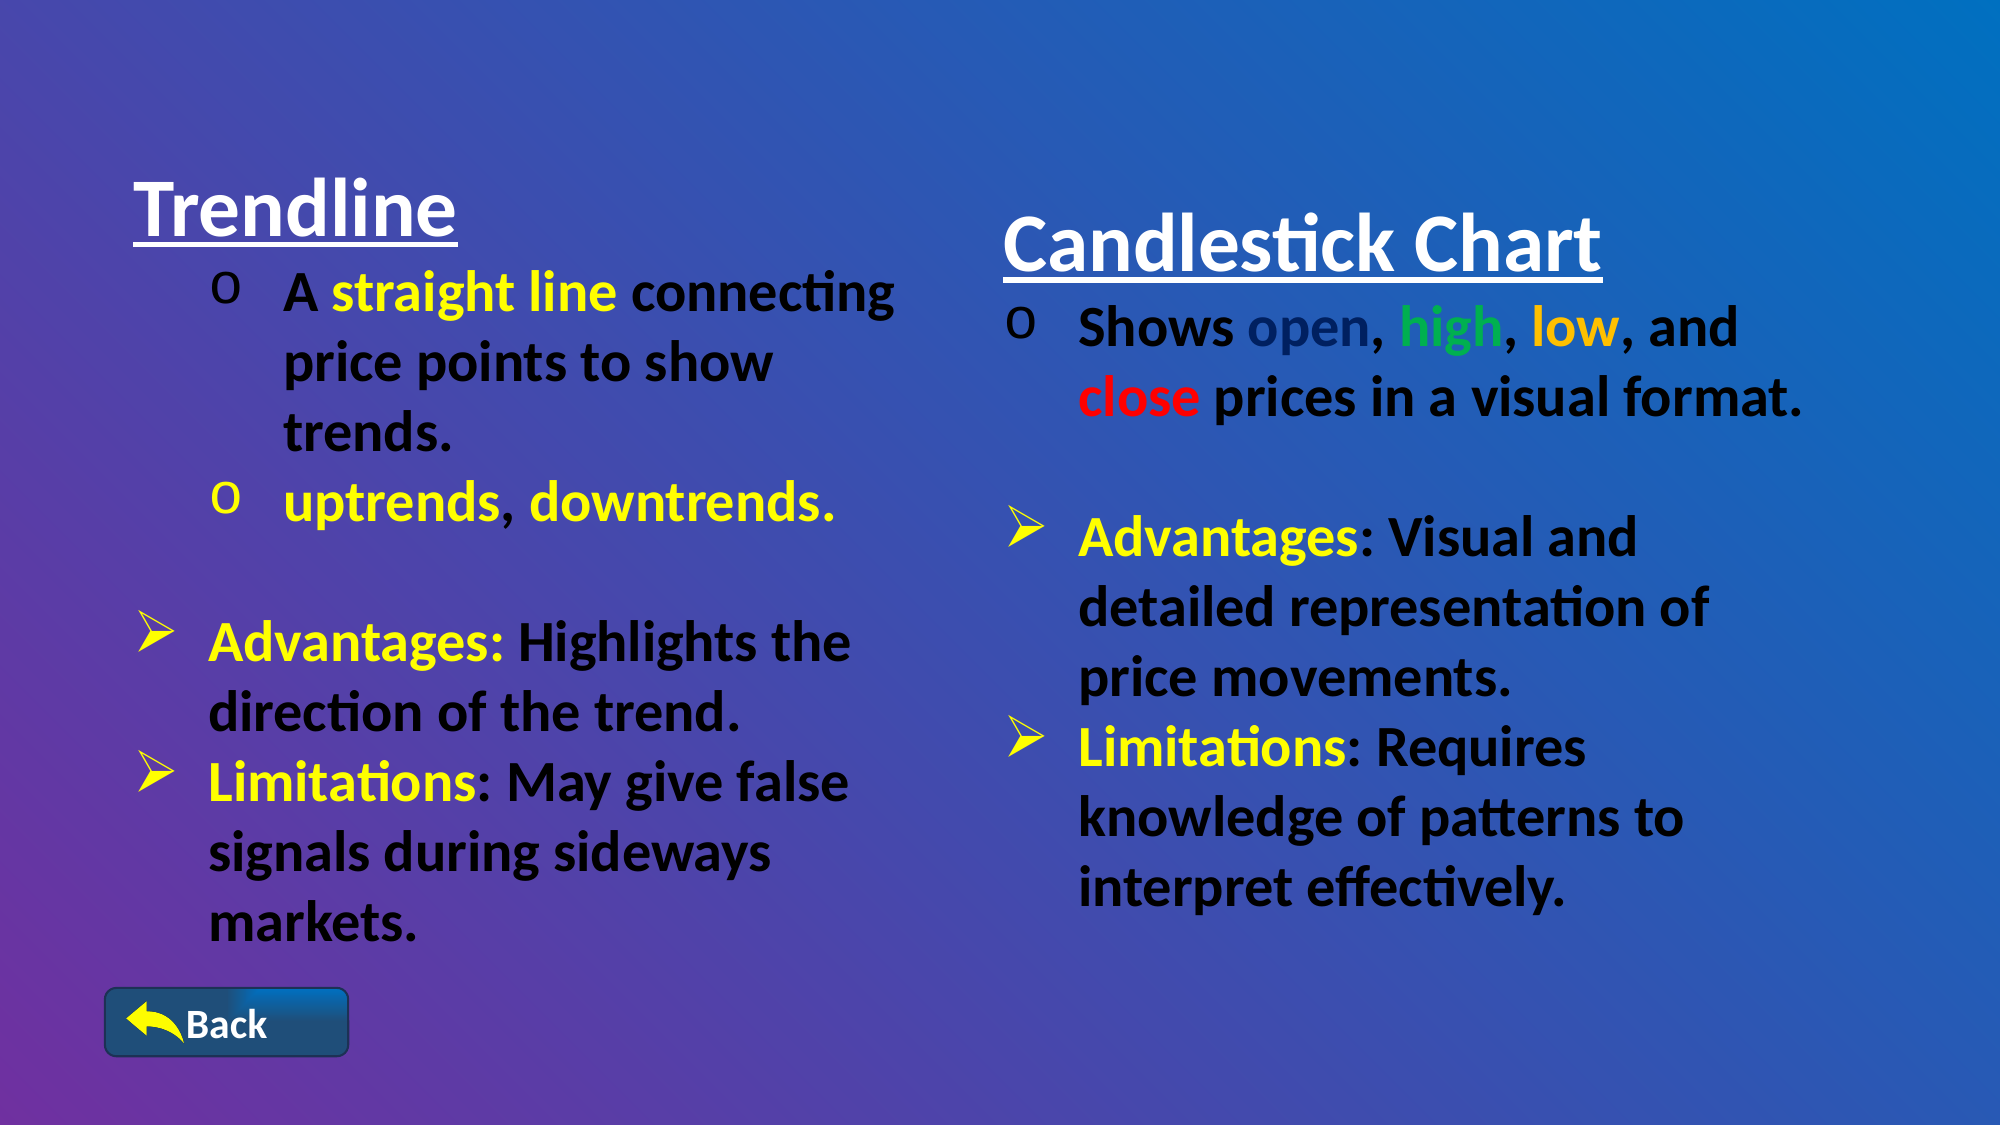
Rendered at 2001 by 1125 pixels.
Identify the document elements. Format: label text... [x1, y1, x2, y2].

text_box Back [103, 986, 350, 1058]
text_box Candlestick Chart Shows open, high, low, and close prices in a visual format. Advantages: Visual and detailed representation of price movements. Limitations: Requires knowledge of patterns to interpret effectively. [988, 180, 1822, 1066]
picture [120, 987, 190, 1057]
text_box Trendline A straight line connecting price points to show trends. uptrends, downtrends. Advantages: Highlights the direction of the trend. Limitations: May give false signals during sideways markets. [118, 145, 952, 1101]
